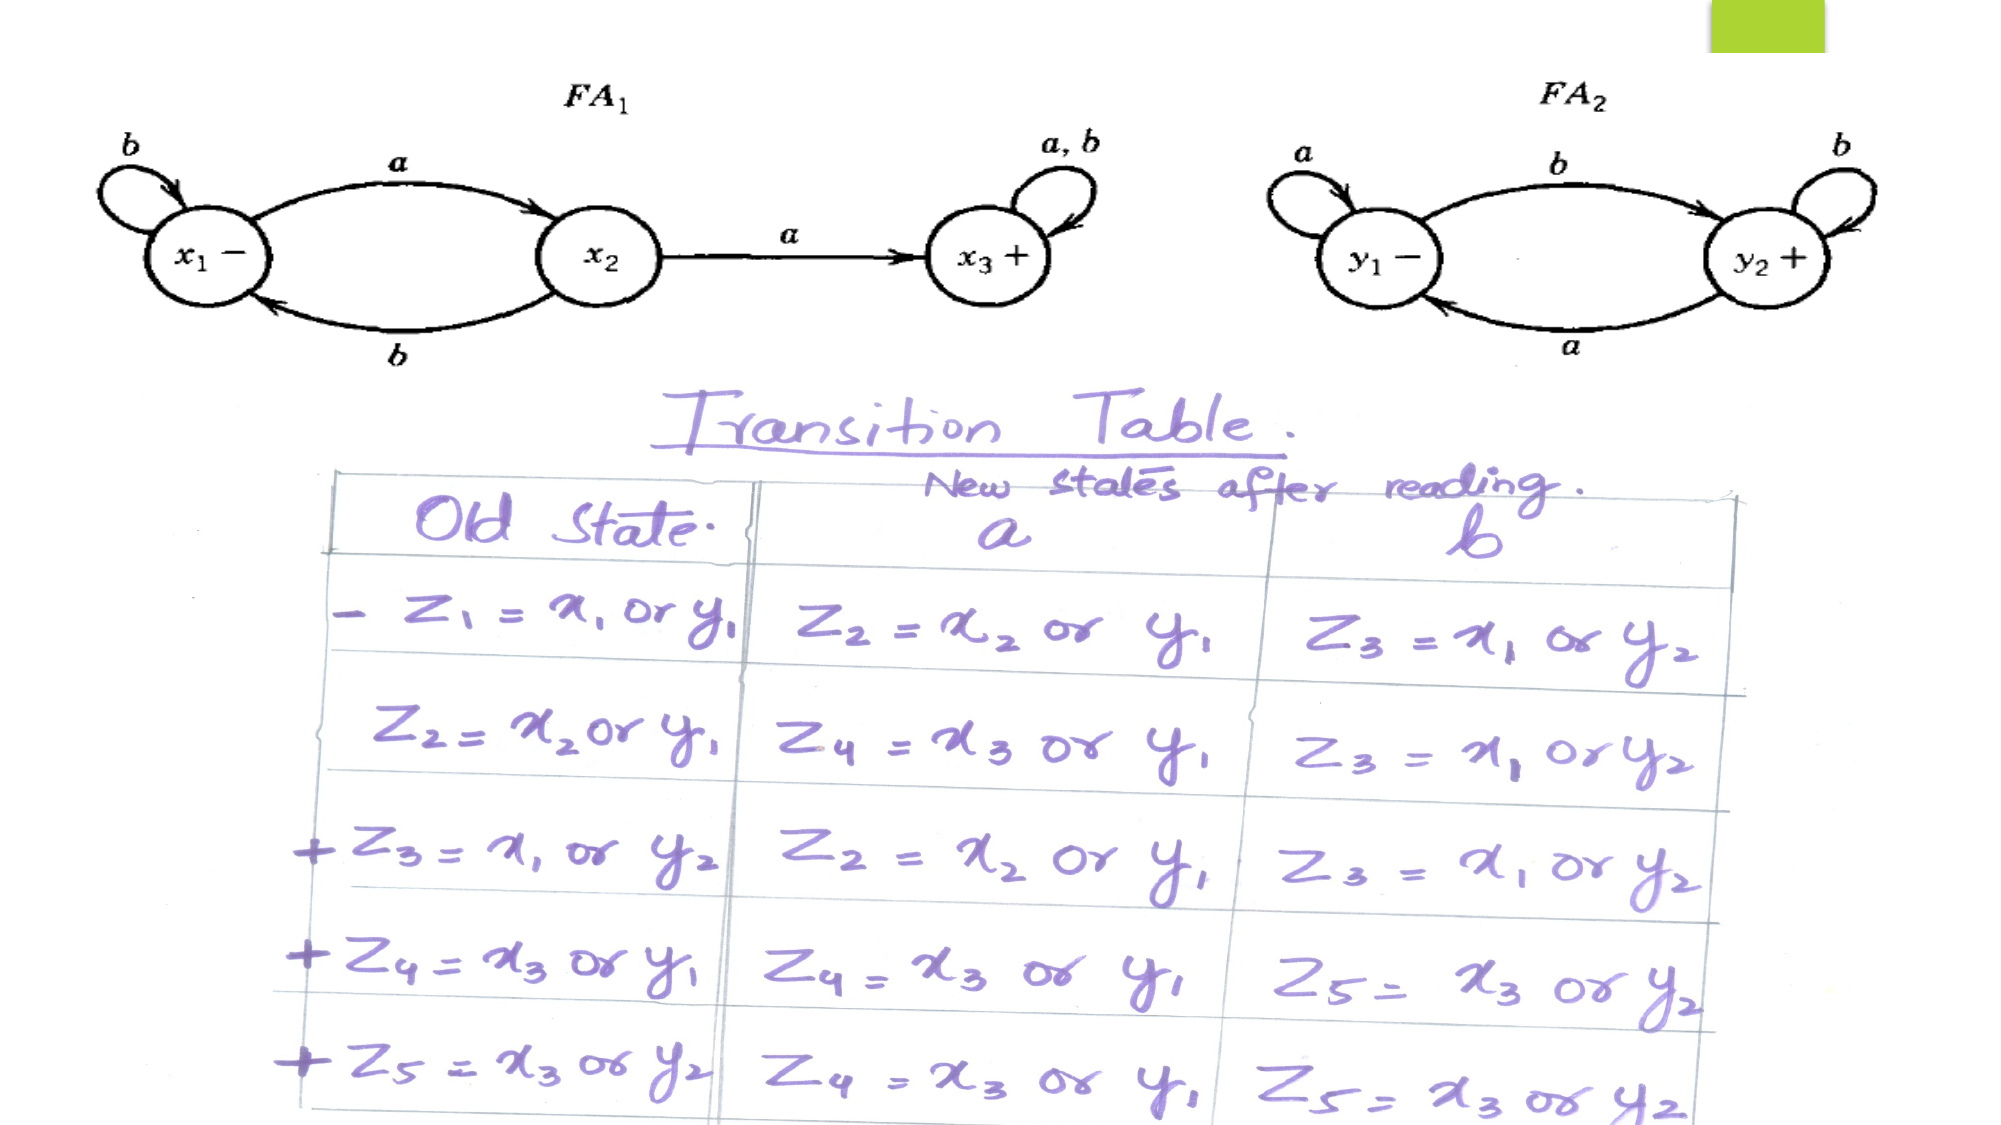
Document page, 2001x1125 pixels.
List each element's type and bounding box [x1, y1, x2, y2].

list [142, 386, 1858, 1125]
picture [66, 53, 1958, 375]
